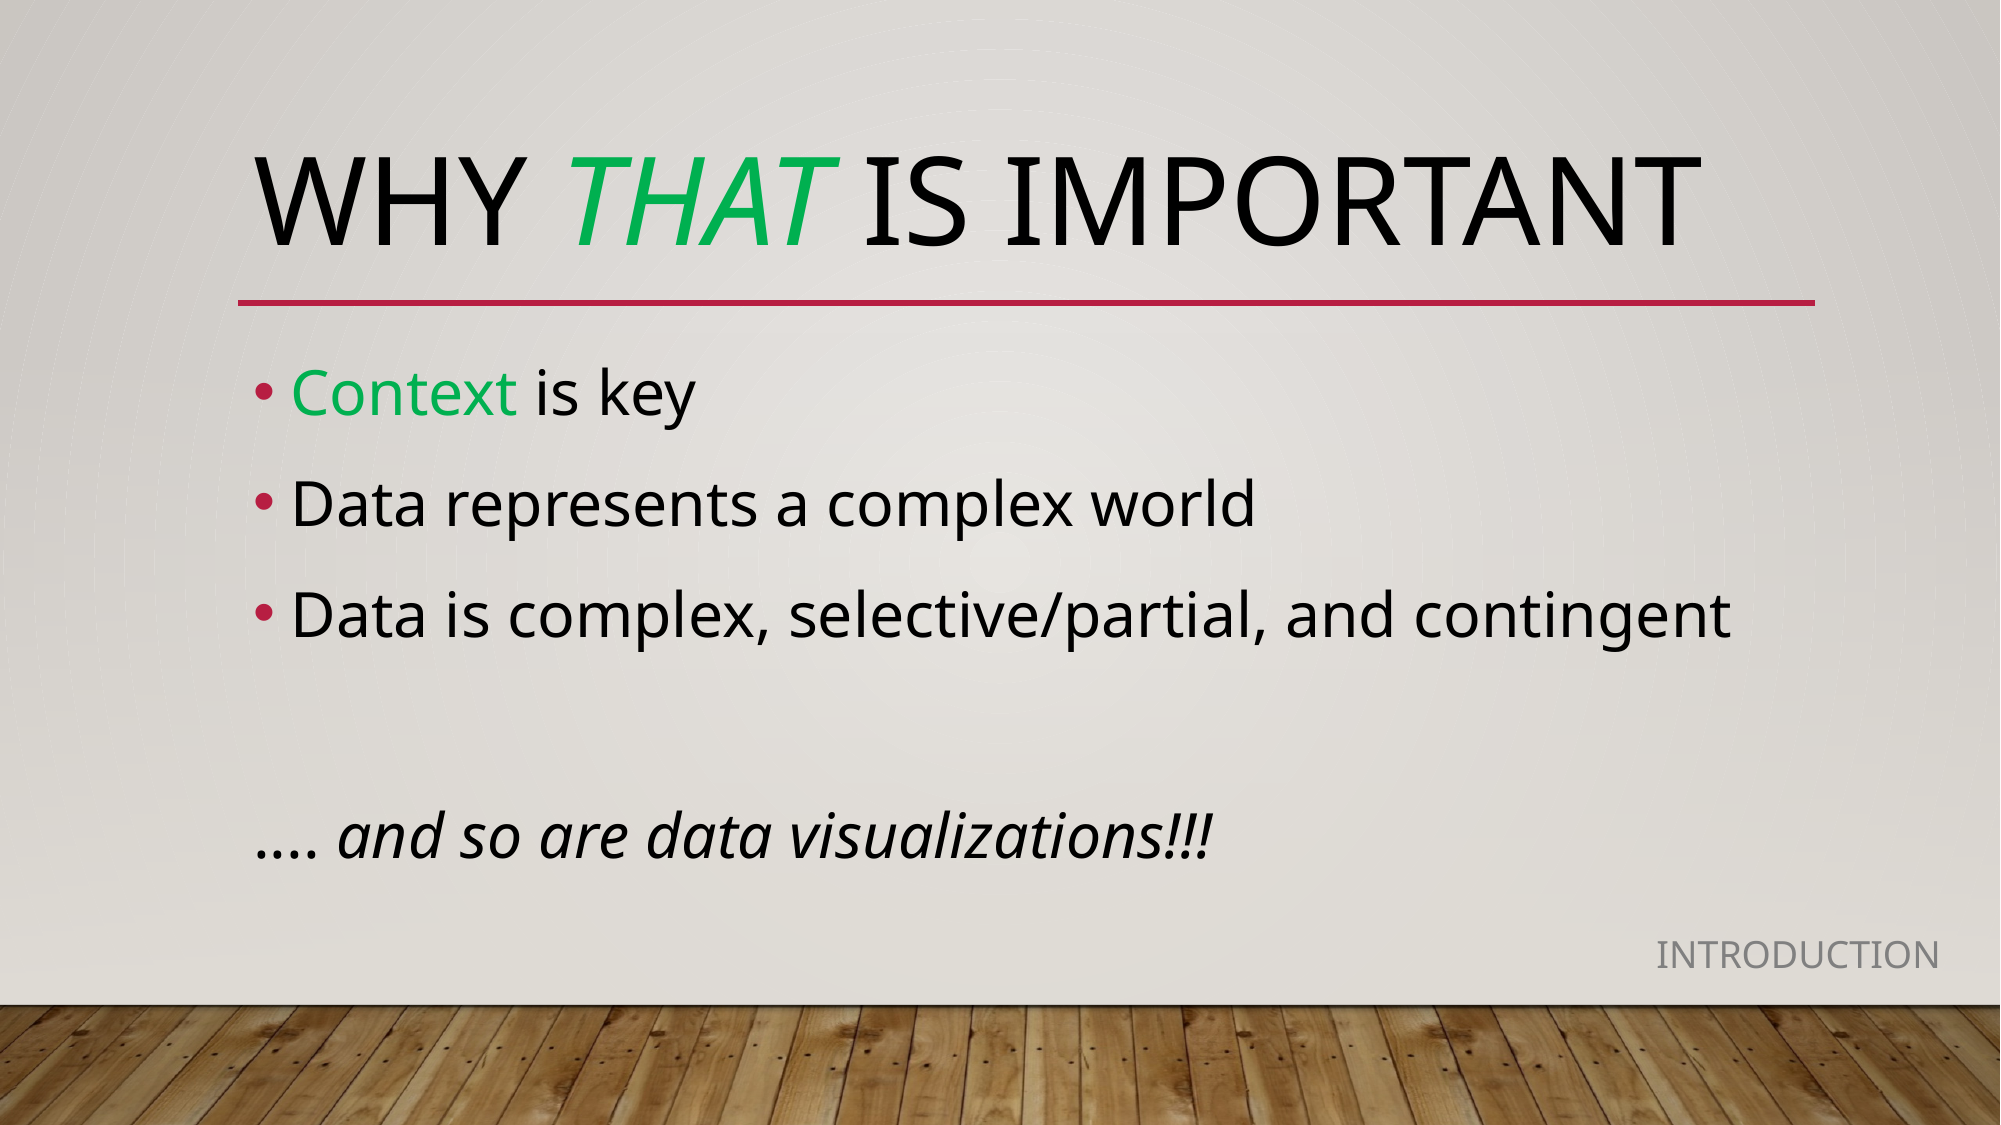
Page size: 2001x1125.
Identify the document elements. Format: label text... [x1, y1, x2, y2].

list Context is key Data represents a complex world Data is complex, selective/partial, and contingent .... and so are data visualizations!!! [238, 330, 1814, 897]
text_box INTRODUCTION [1630, 923, 1956, 983]
picture [0, 1005, 2000, 1125]
title Why THAT is important [238, 131, 1814, 305]
